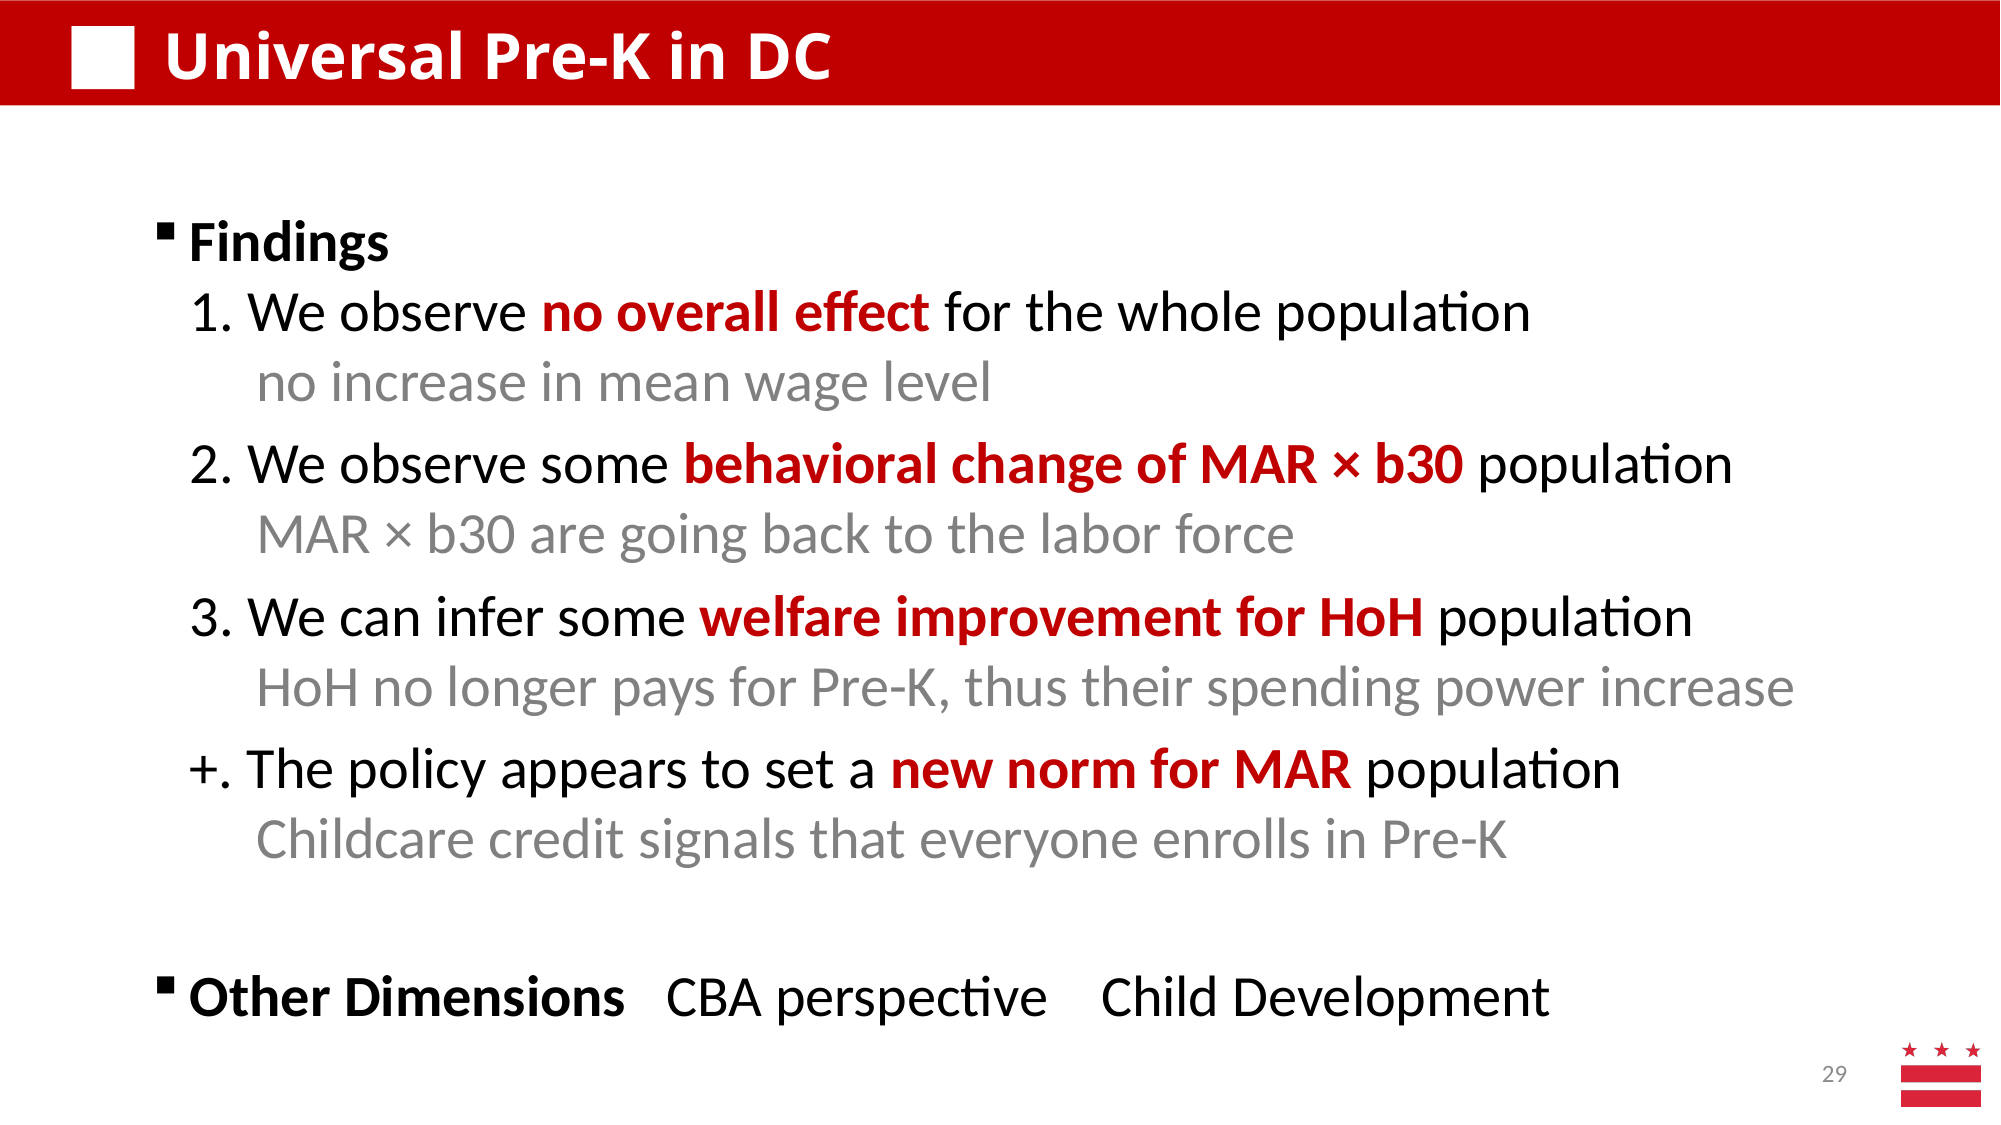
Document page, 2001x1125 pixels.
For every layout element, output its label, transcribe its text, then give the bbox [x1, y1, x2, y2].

picture [1901, 1042, 1981, 1107]
text_box ■ Universal Pre-K in DC [0, 0, 2000, 106]
slide_number 29 [1412, 1042, 1863, 1103]
list Findings 1. We observe no overall effect for the whole population no increase in mean wage level 2. We observe some behavioral change of MAR × b30 population MAR × b30 are going back to the labor force 3. We can infer some welfare improvement for HoH population HoH no longer pays for Pre-K, thus their spending power increase +. The policy appears to set a new norm for MAR population Childcare credit signals that everyone enrolls in Pre-K Other Dimensions CBA perspective Child Development [137, 106, 1863, 1125]
